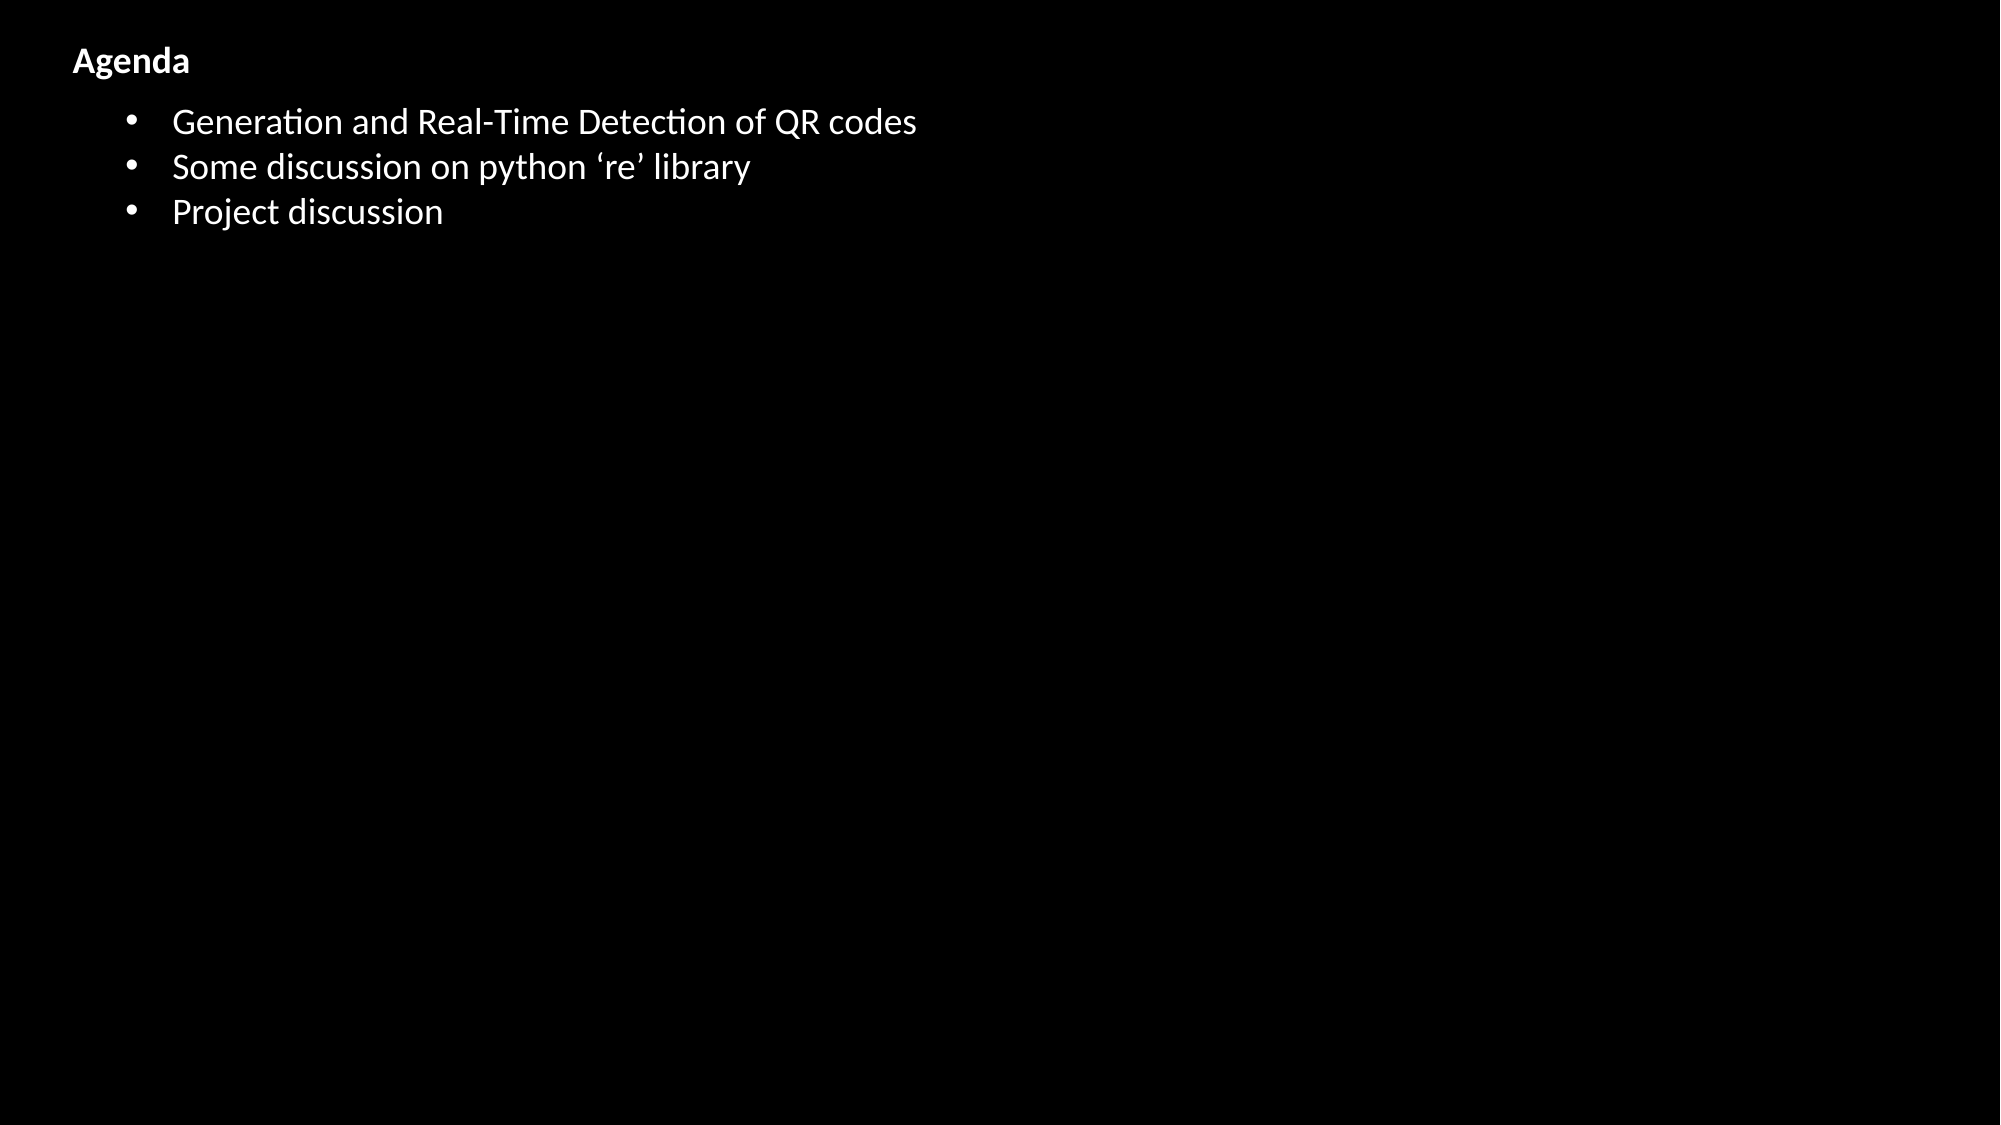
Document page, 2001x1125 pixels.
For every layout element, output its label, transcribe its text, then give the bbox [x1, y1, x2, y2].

text_box Generation and Real-Time Detection of QR codes Some discussion on python ‘re’ library Project discussion [110, 89, 934, 239]
text_box Agenda [57, 28, 206, 89]
